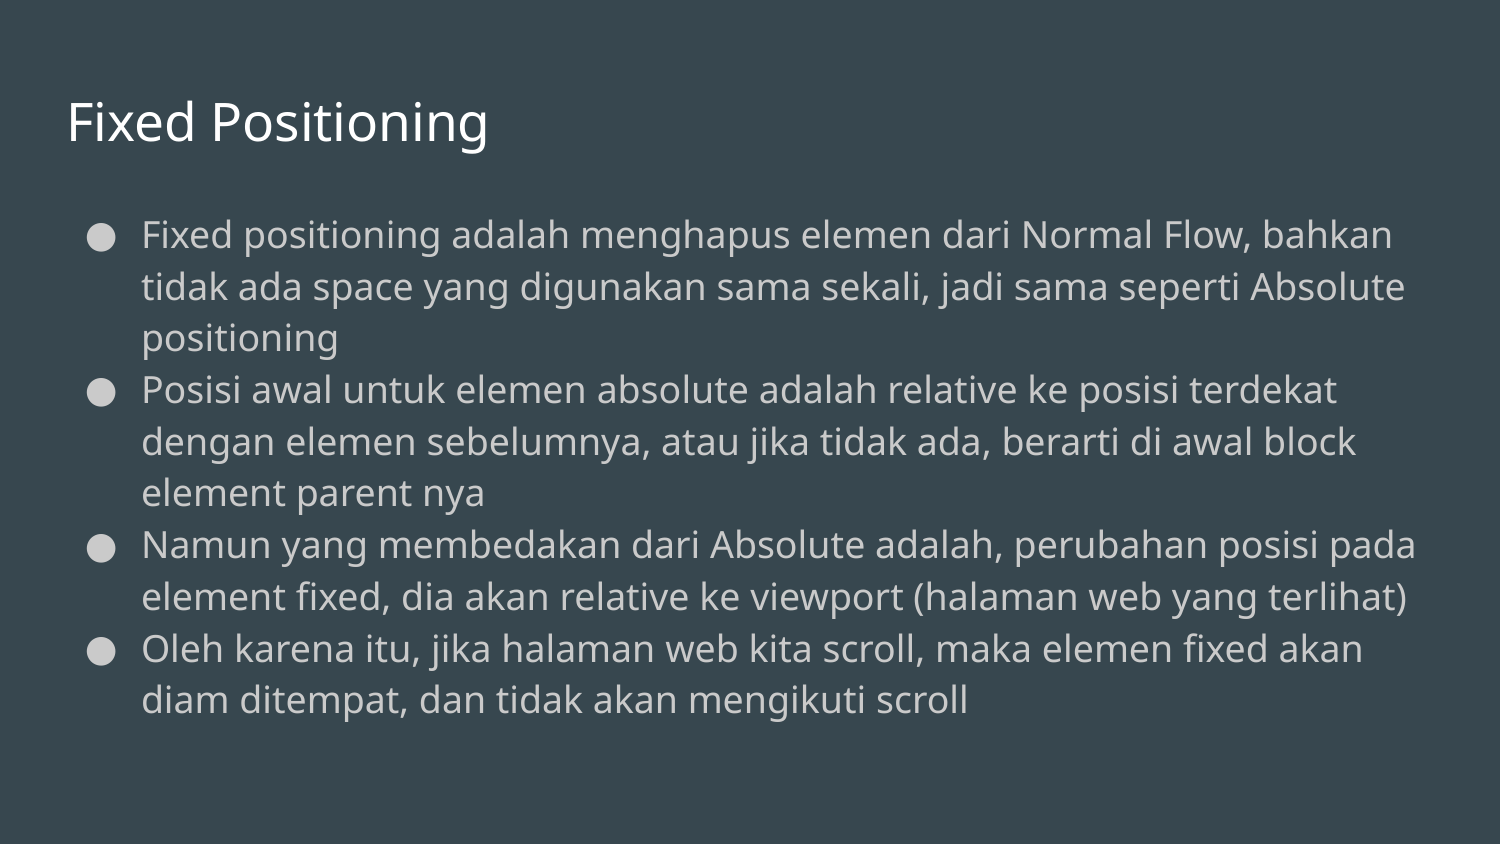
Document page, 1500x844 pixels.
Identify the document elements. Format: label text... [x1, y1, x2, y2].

list Fixed positioning adalah menghapus elemen dari Normal Flow, bahkan tidak ada space yang digunakan sama sekali, jadi sama seperti Absolute positioning Posisi awal untuk elemen absolute adalah relative ke posisi terdekat dengan elemen sebelumnya, atau jika tidak ada, berarti di awal block element parent nya Namun yang membedakan dari Absolute adalah, perubahan posisi pada element fixed, dia akan relative ke viewport (halaman web yang terlihat) Oleh karena itu, jika halaman web kita scroll, maka elemen fixed akan diam ditempat, dan tidak akan mengikuti scroll [51, 189, 1449, 750]
title Fixed Positioning [51, 72, 1449, 167]
